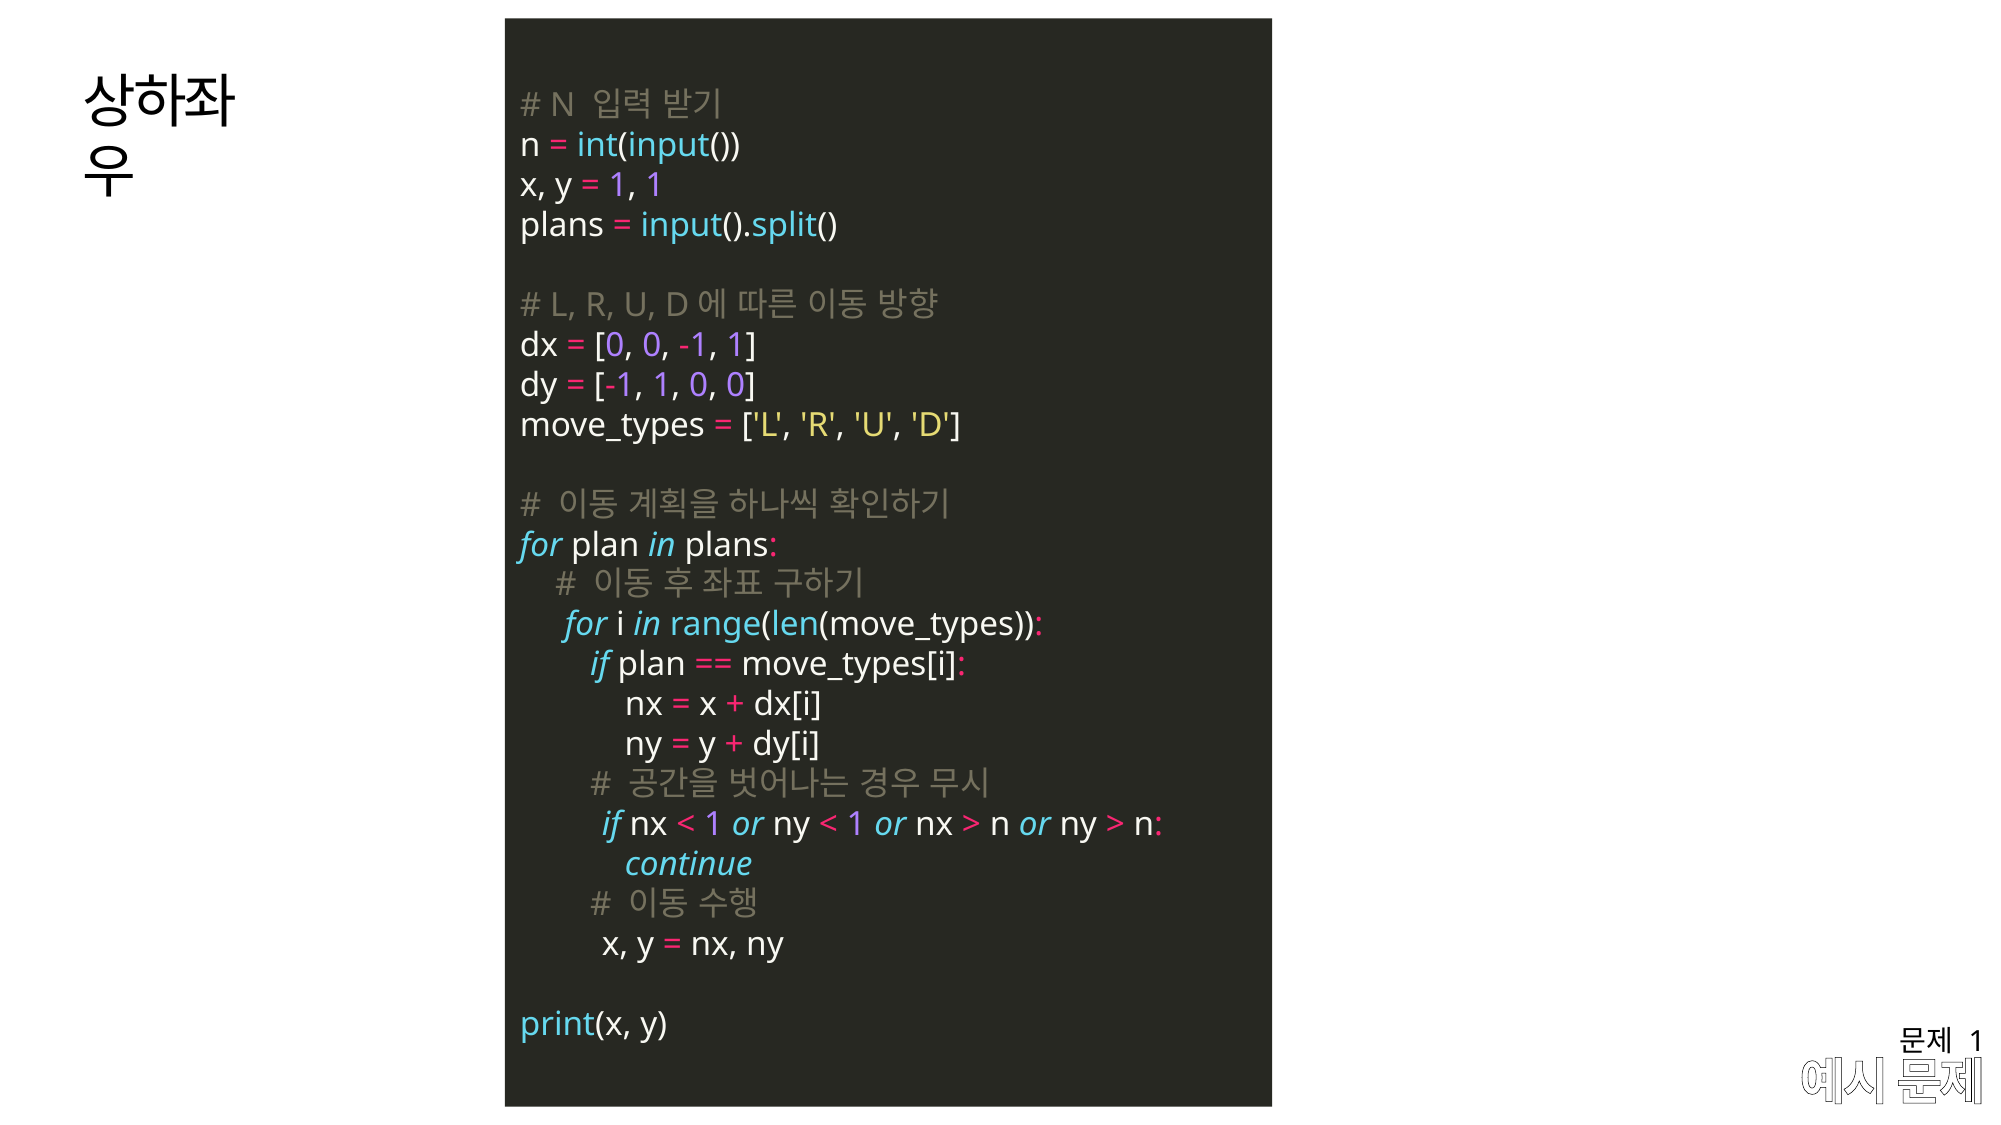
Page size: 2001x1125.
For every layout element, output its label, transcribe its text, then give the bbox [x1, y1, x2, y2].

text_box # N 입력 받기 n = int(input()) x, y = 1, 1 plans = input().split() # L, R, U, D에 따른 이동 방향 dx = [0, 0, -1, 1] dy = [-1, 1, 0, 0] move_types = ['L', 'R', 'U', 'D'] # 이동 계획을 하나씩 확인하기 for plan in plans: # 이동 후 좌표 구하기 for i in range(len(move_types)): if plan == move_types[i]: nx = x + dx[i] ny = y + dy[i] # 공간을 벗어나는 경우 무시 if nx < 1 or ny < 1 or nx > n or ny > n: continue # 이동 수행 x, y = nx, ny print(x, y) [504, 18, 1273, 1107]
text_box 문제 1 [1726, 1015, 2000, 1065]
text_box 상하좌우 [68, 56, 298, 212]
title 예시 문제 [1549, 1040, 2000, 1125]
